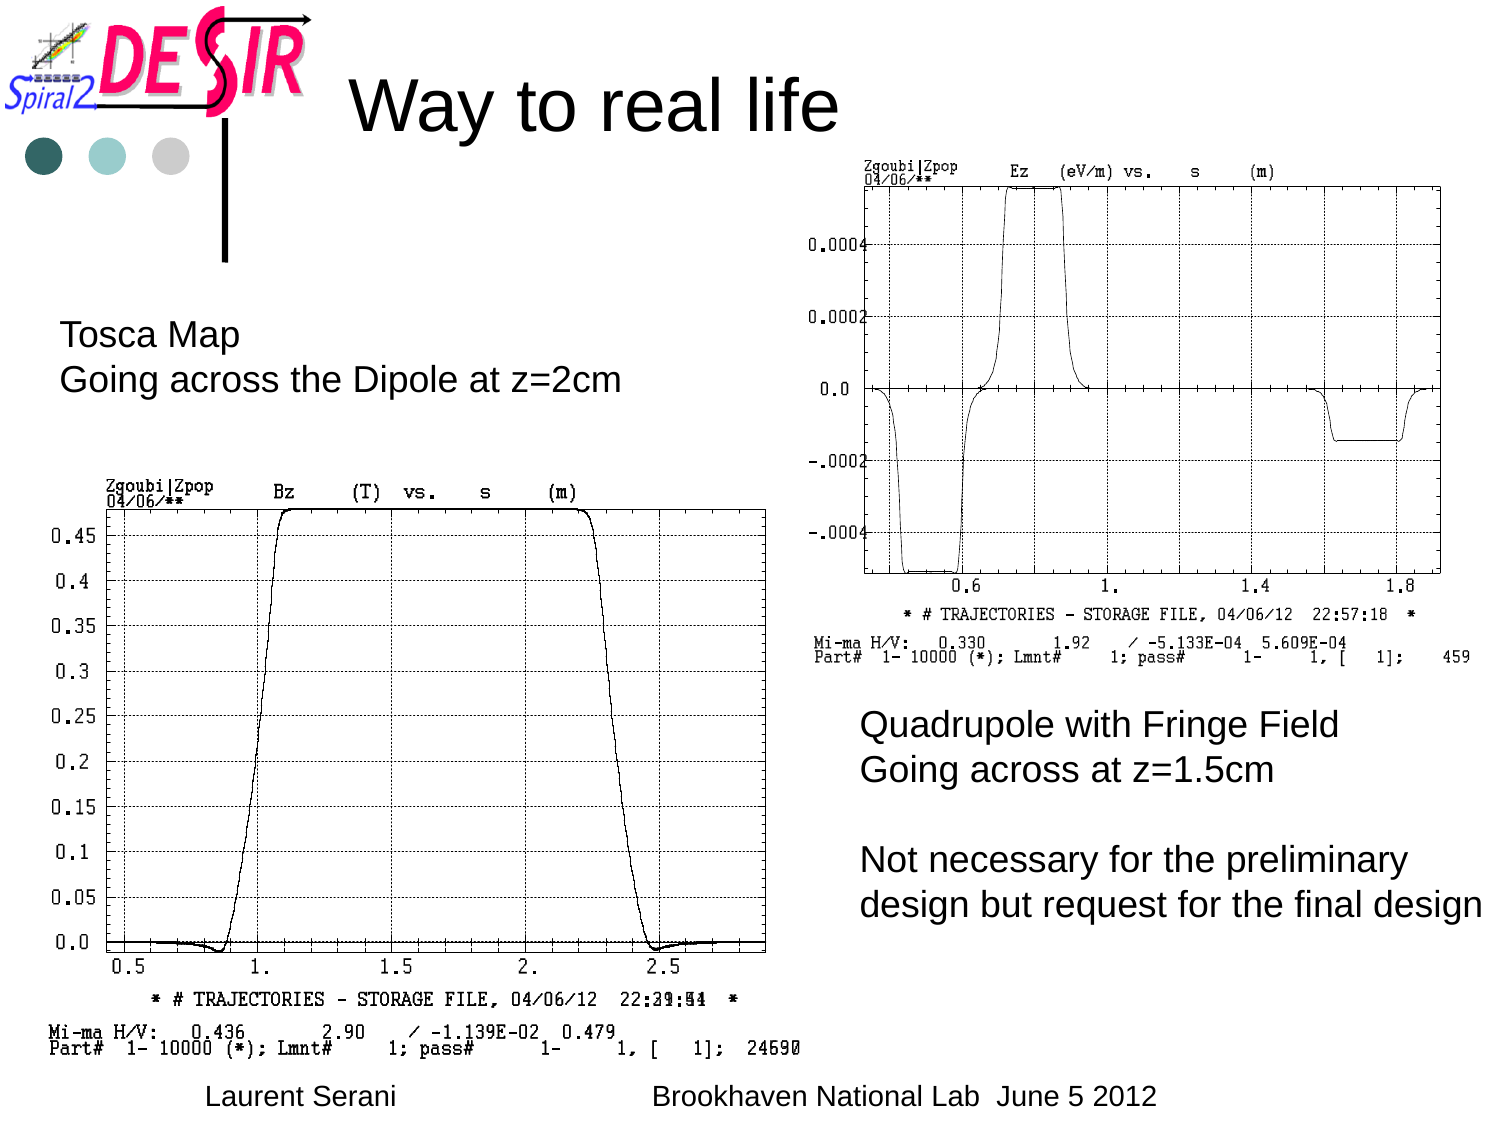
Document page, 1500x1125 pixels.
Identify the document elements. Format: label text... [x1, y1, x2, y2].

picture [29, 160, 1474, 1071]
text_box Tosca Map Going across the Dipole at z=2cm [44, 302, 638, 408]
title Way to real life [332, 42, 1294, 162]
text_box Laurent Serani Brookhaven National Lab June 5 2012 [190, 1070, 1175, 1121]
picture [5, 0, 313, 118]
text_box Quadrupole with Fringe Field Going across at z=1.5cm Not necessary for the preliminary design but request for the final design [844, 692, 1499, 933]
